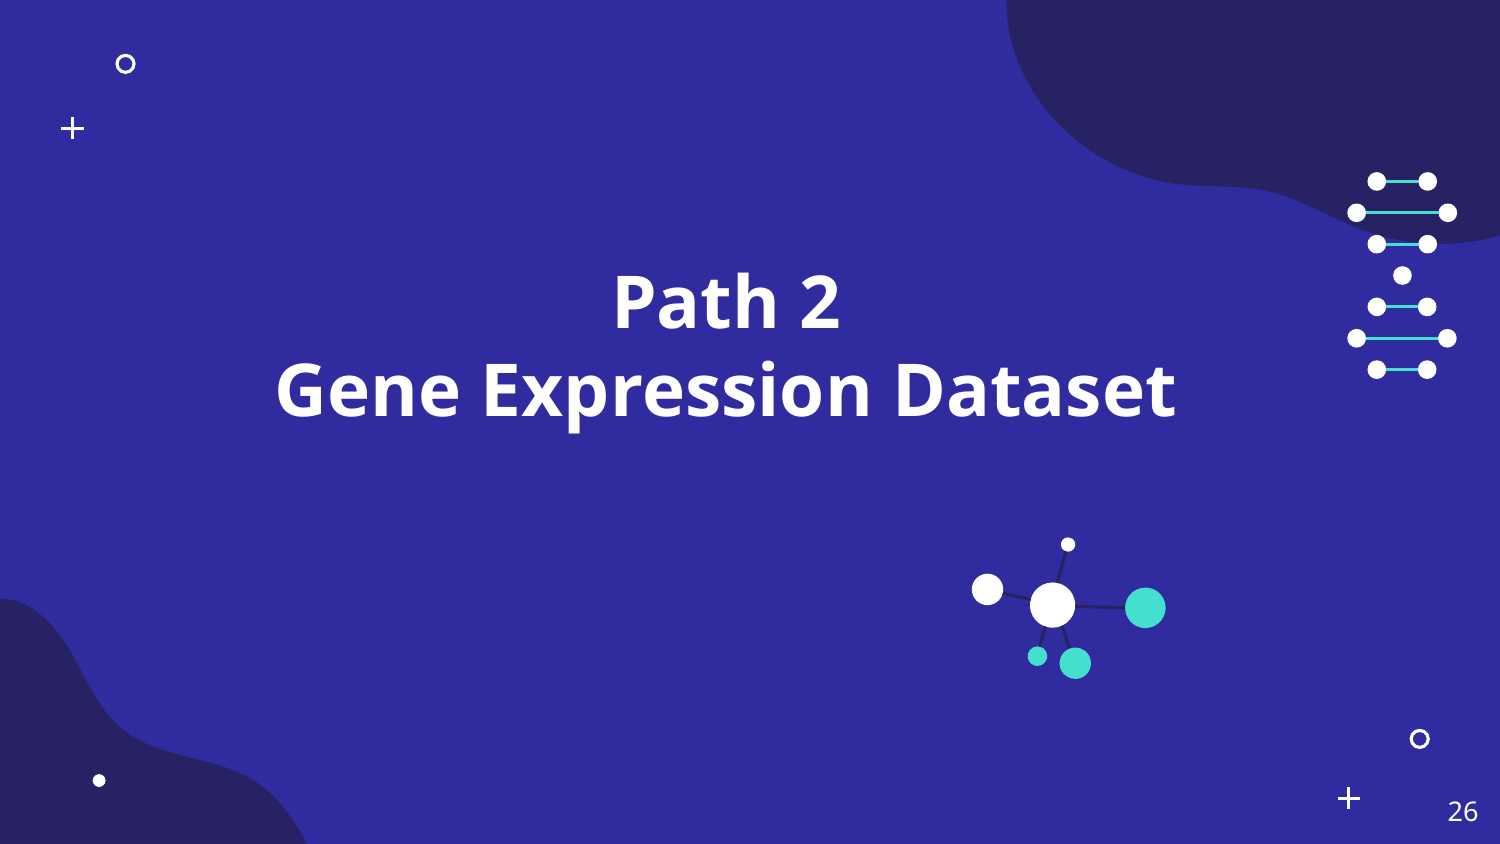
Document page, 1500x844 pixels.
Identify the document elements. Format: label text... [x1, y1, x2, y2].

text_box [1347, 171, 1458, 380]
slide_number 26 [1403, 779, 1494, 844]
title Path 2 Gene Expression Dataset [94, 241, 1342, 335]
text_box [971, 537, 1169, 680]
